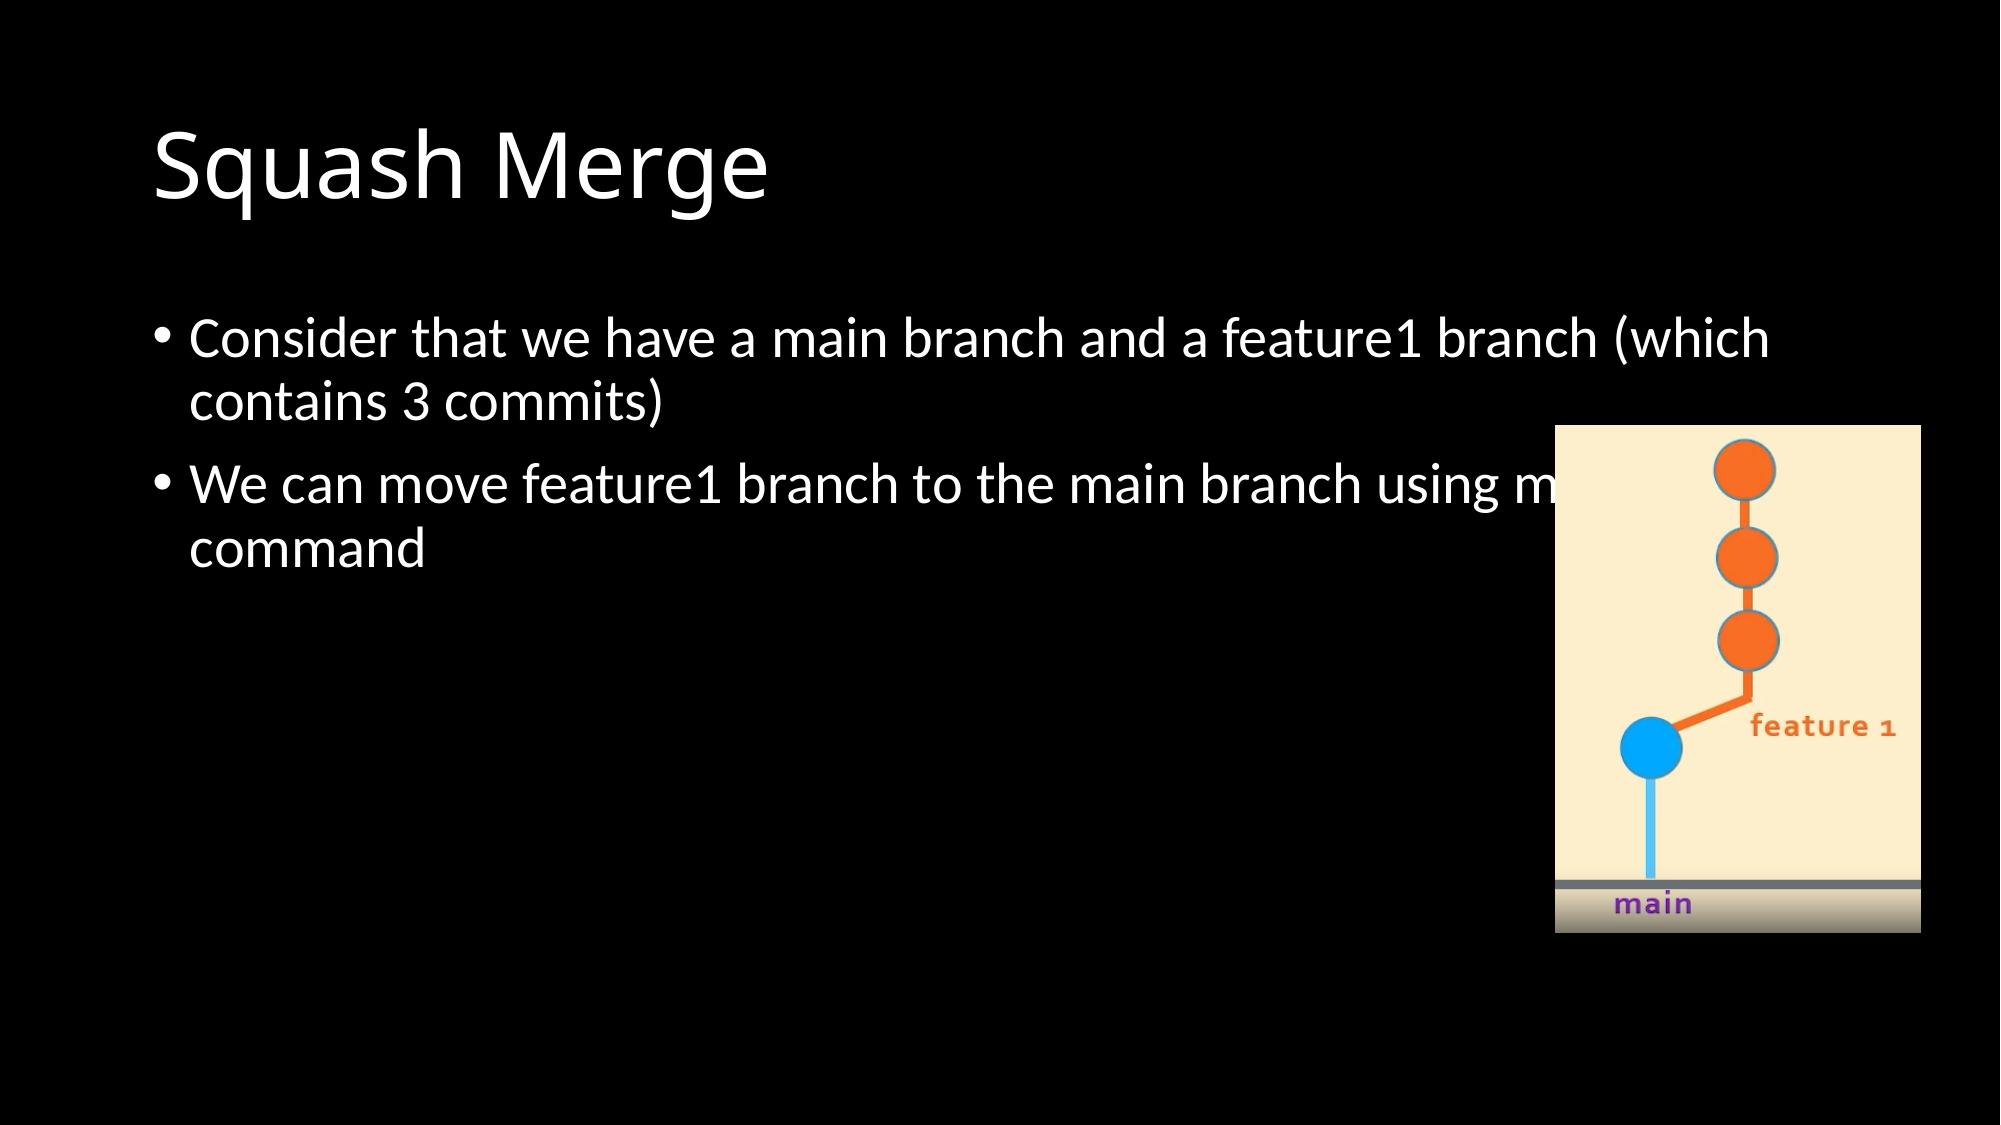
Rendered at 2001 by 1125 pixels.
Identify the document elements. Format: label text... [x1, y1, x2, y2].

title Squash Merge [137, 59, 1863, 278]
picture [1555, 425, 1921, 933]
list Consider that we have a main branch and a feature1 branch (which contains 3 commits) We can move feature1 branch to the main branch using merge/rebase command [137, 299, 1863, 1014]
